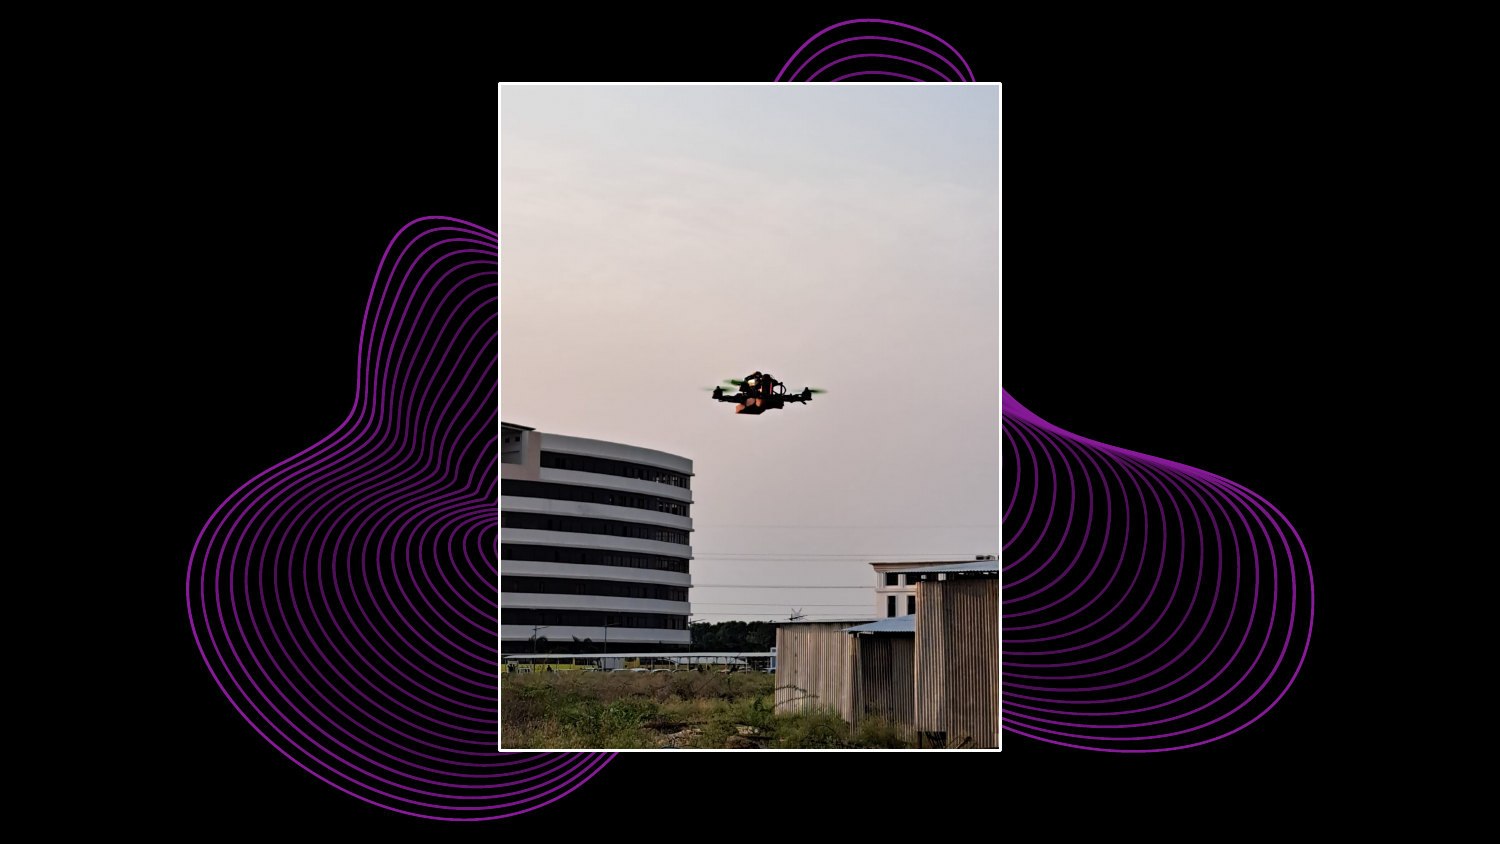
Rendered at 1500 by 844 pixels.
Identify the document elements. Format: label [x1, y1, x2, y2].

text_box [183, 2, 1317, 832]
picture [500, 84, 1000, 750]
